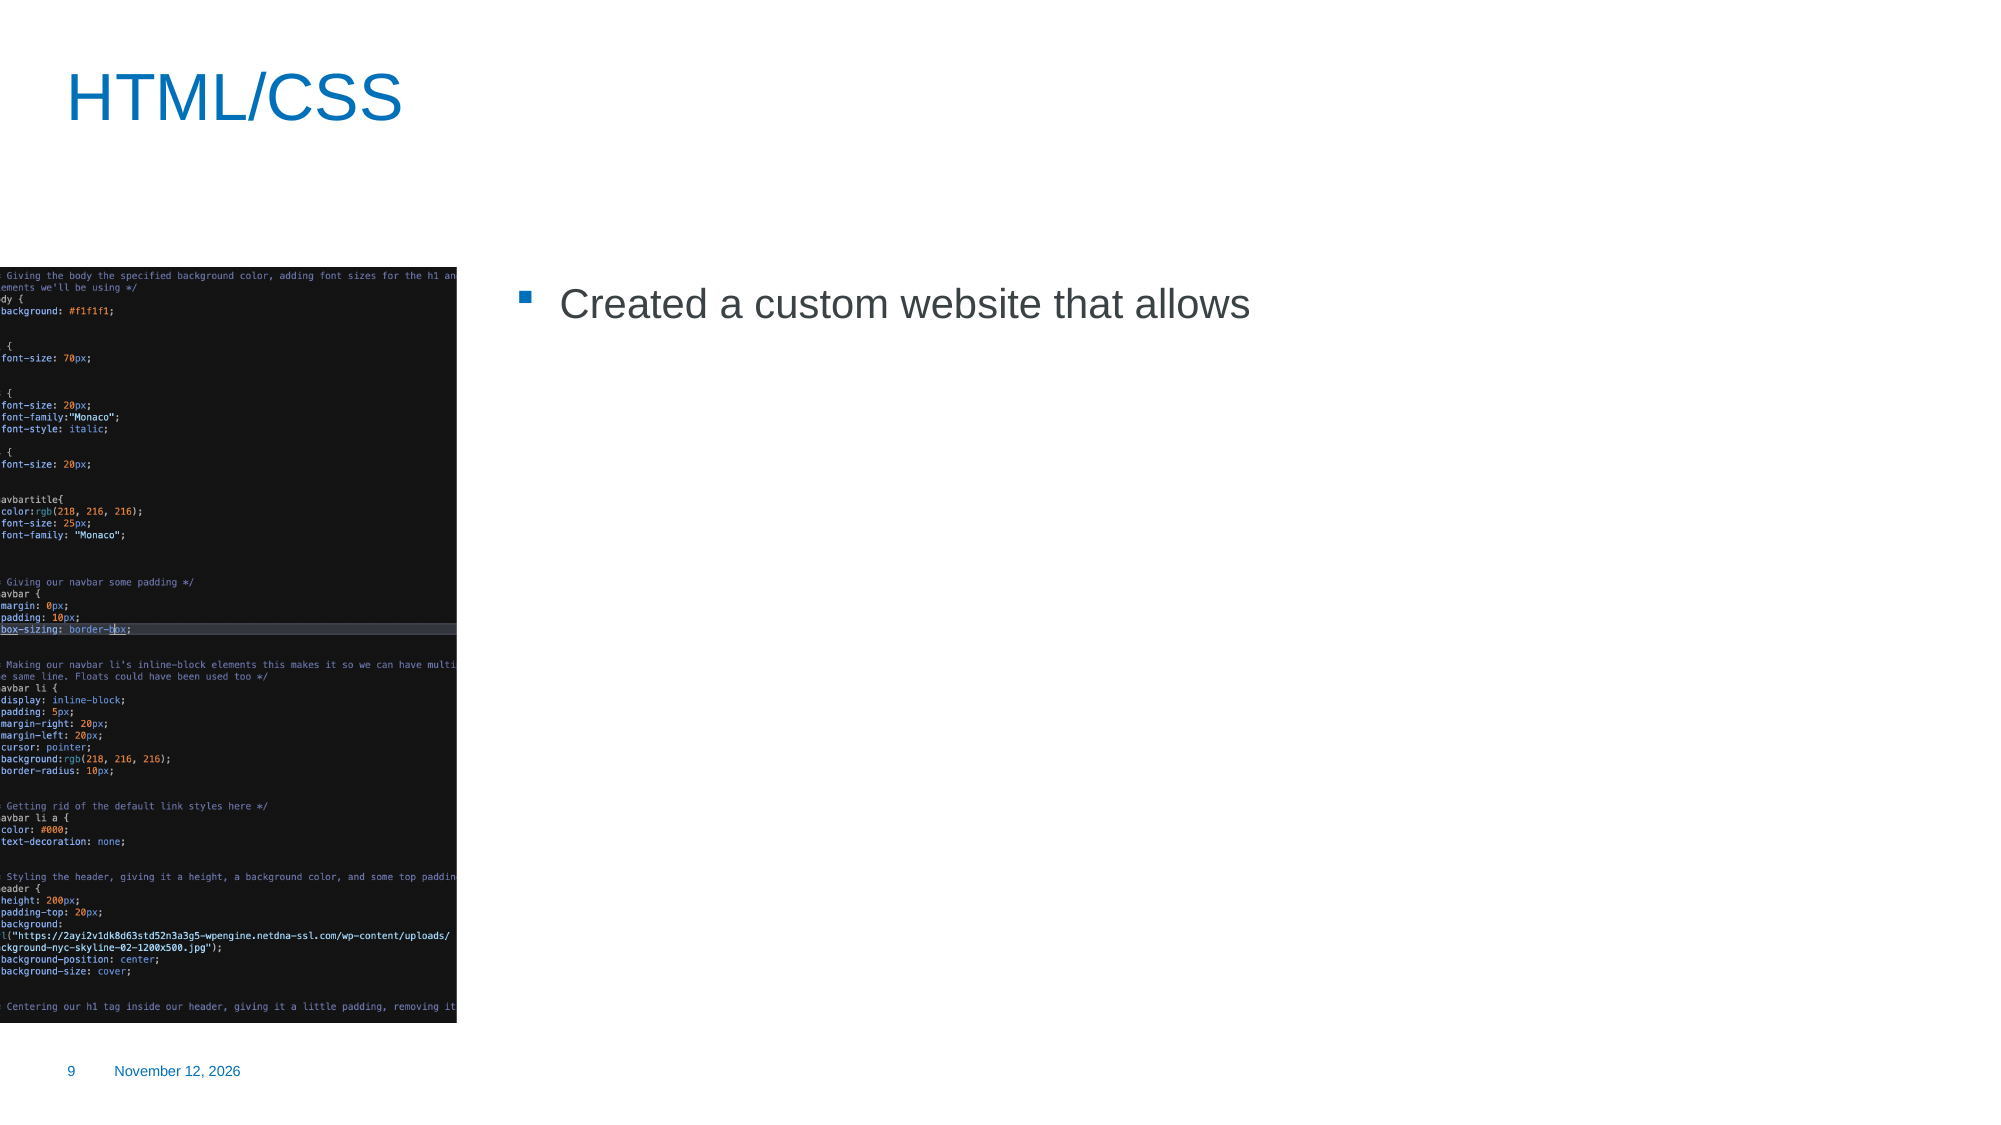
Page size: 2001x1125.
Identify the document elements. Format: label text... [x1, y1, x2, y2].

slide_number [115, 1058, 457, 1083]
list Created a custom website that allows [515, 267, 1933, 1023]
title HTML/CSS [66, 66, 1768, 208]
picture [0, 267, 457, 1023]
slide_number 9 [67, 1058, 115, 1083]
